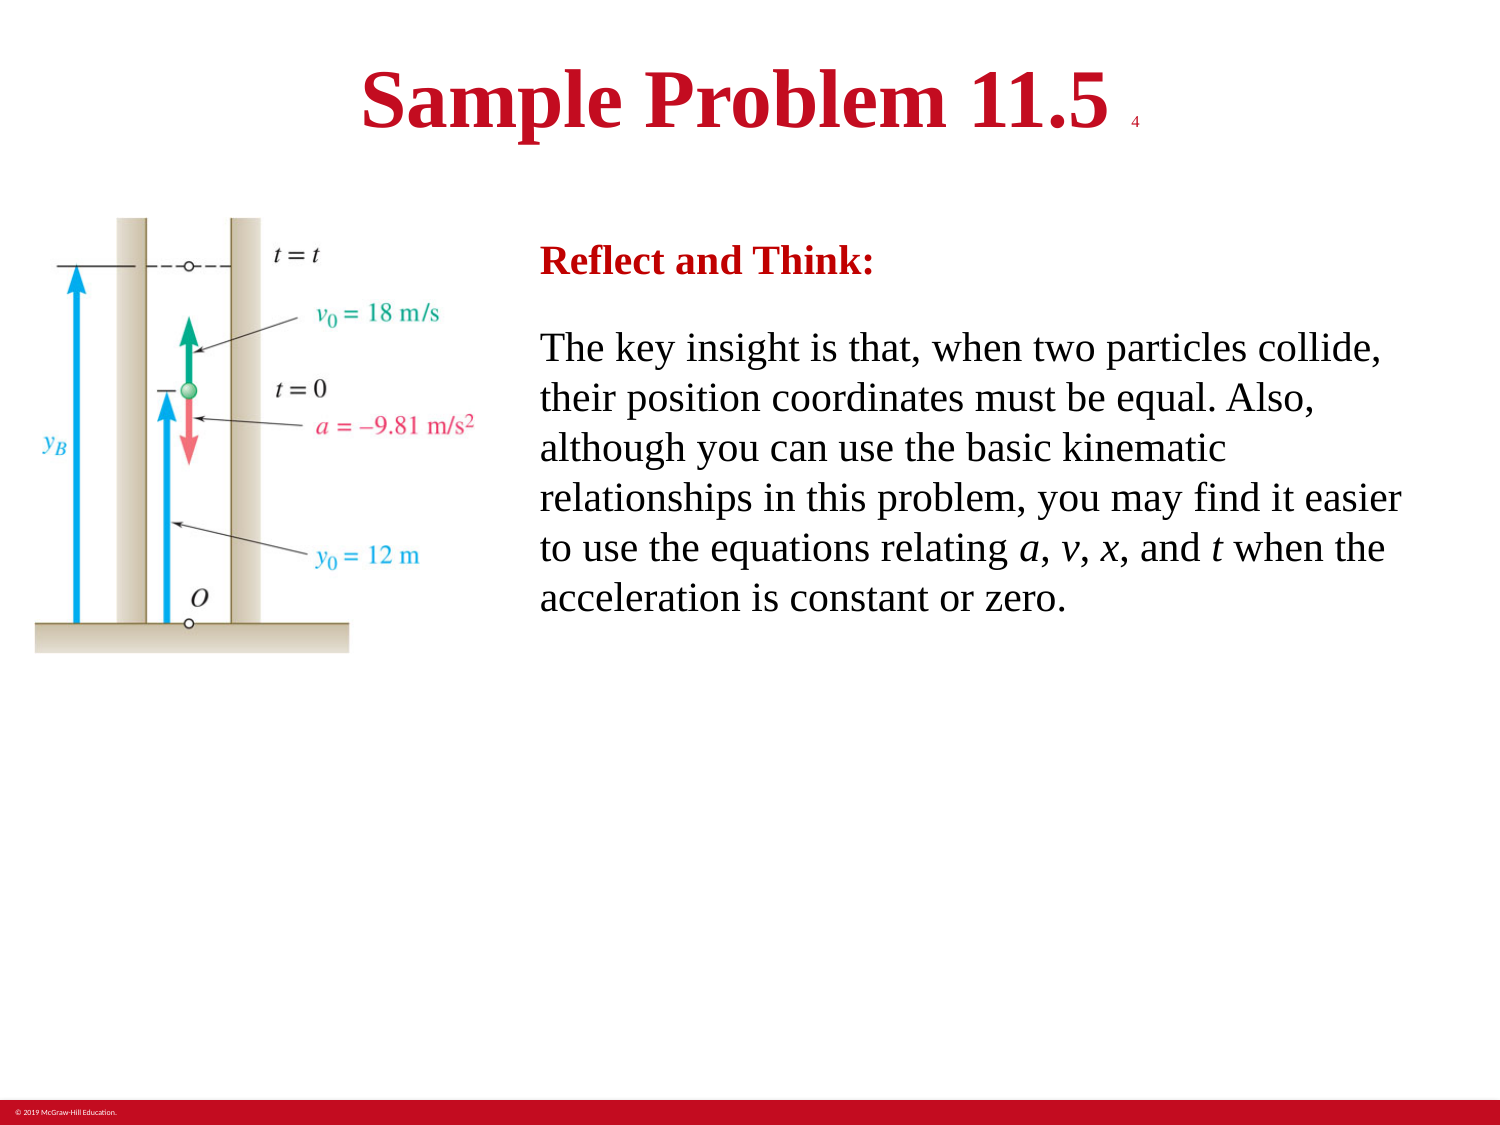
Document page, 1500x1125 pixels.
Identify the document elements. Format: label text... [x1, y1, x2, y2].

picture [34, 217, 476, 655]
list Reflect and Think: The key insight is that, when two particles collide, their position coordinates must be equal. Also, although you can use the basic kinematic relationships in this problem, you may find it easier to use the equations relating a, v, x, and t when the acceleration is constant or zero. [525, 224, 1425, 638]
title Sample Problem 11.5 4 [75, 36, 1425, 147]
